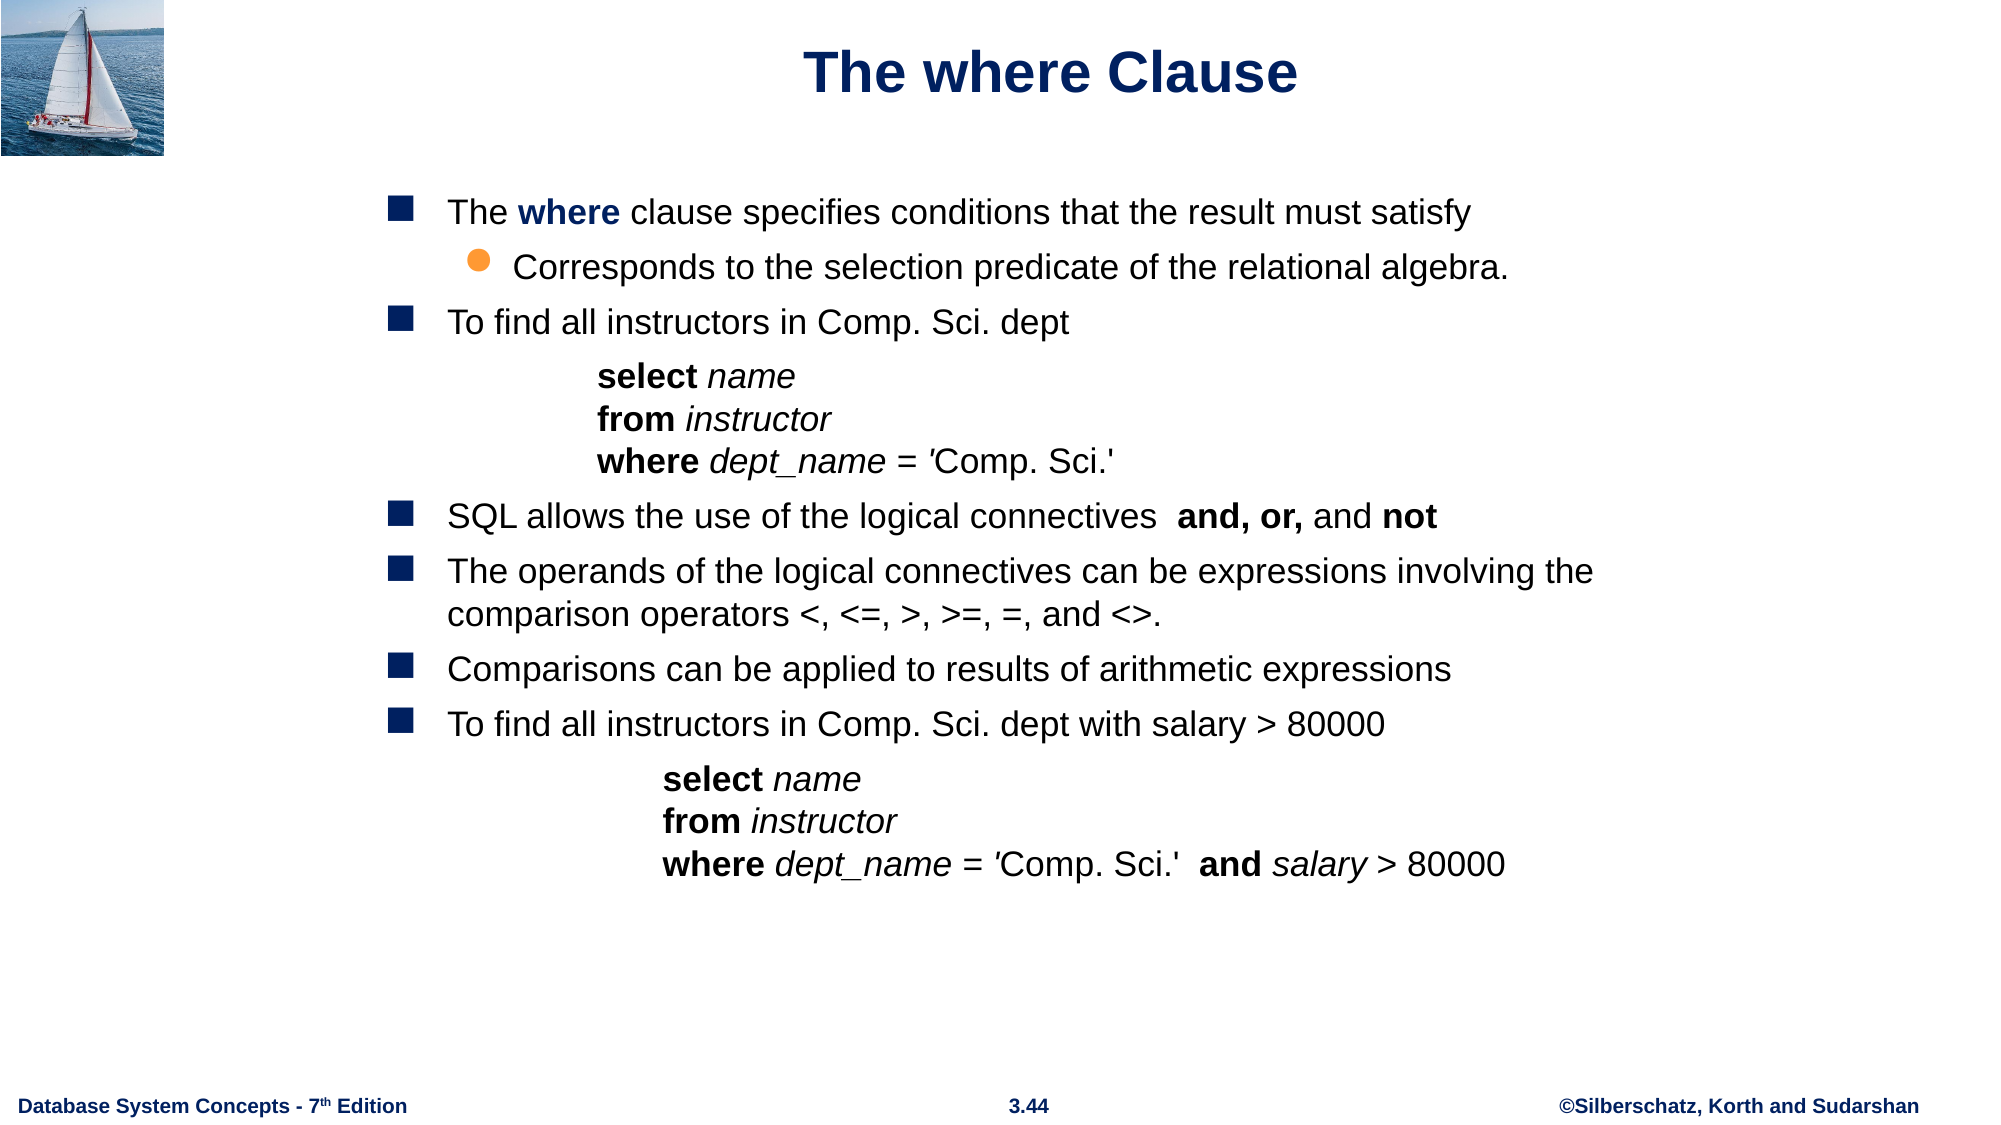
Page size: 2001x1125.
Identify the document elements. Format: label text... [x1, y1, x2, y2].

picture [1, 0, 164, 156]
title The where Clause [167, 18, 1935, 120]
list The where clause specifies conditions that the result must satisfy Corresponds to the selection predicate of the relational algebra. To find all instructors in Comp. Sci. dept select name from instructor where dept_name = 'Comp. Sci.' SQL allows the use of the logical connectives and, or, and not The operands of the logical connectives can be expressions involving the comparison operators <, <=, >, >=, =, and <>. Comparisons can be applied to results of arithmetic expressions To find all instructors in Comp. Sci. dept with salary > 80000 select name from instructor where dept_name = 'Comp. Sci.' and salary > 80000 [376, 181, 1638, 982]
